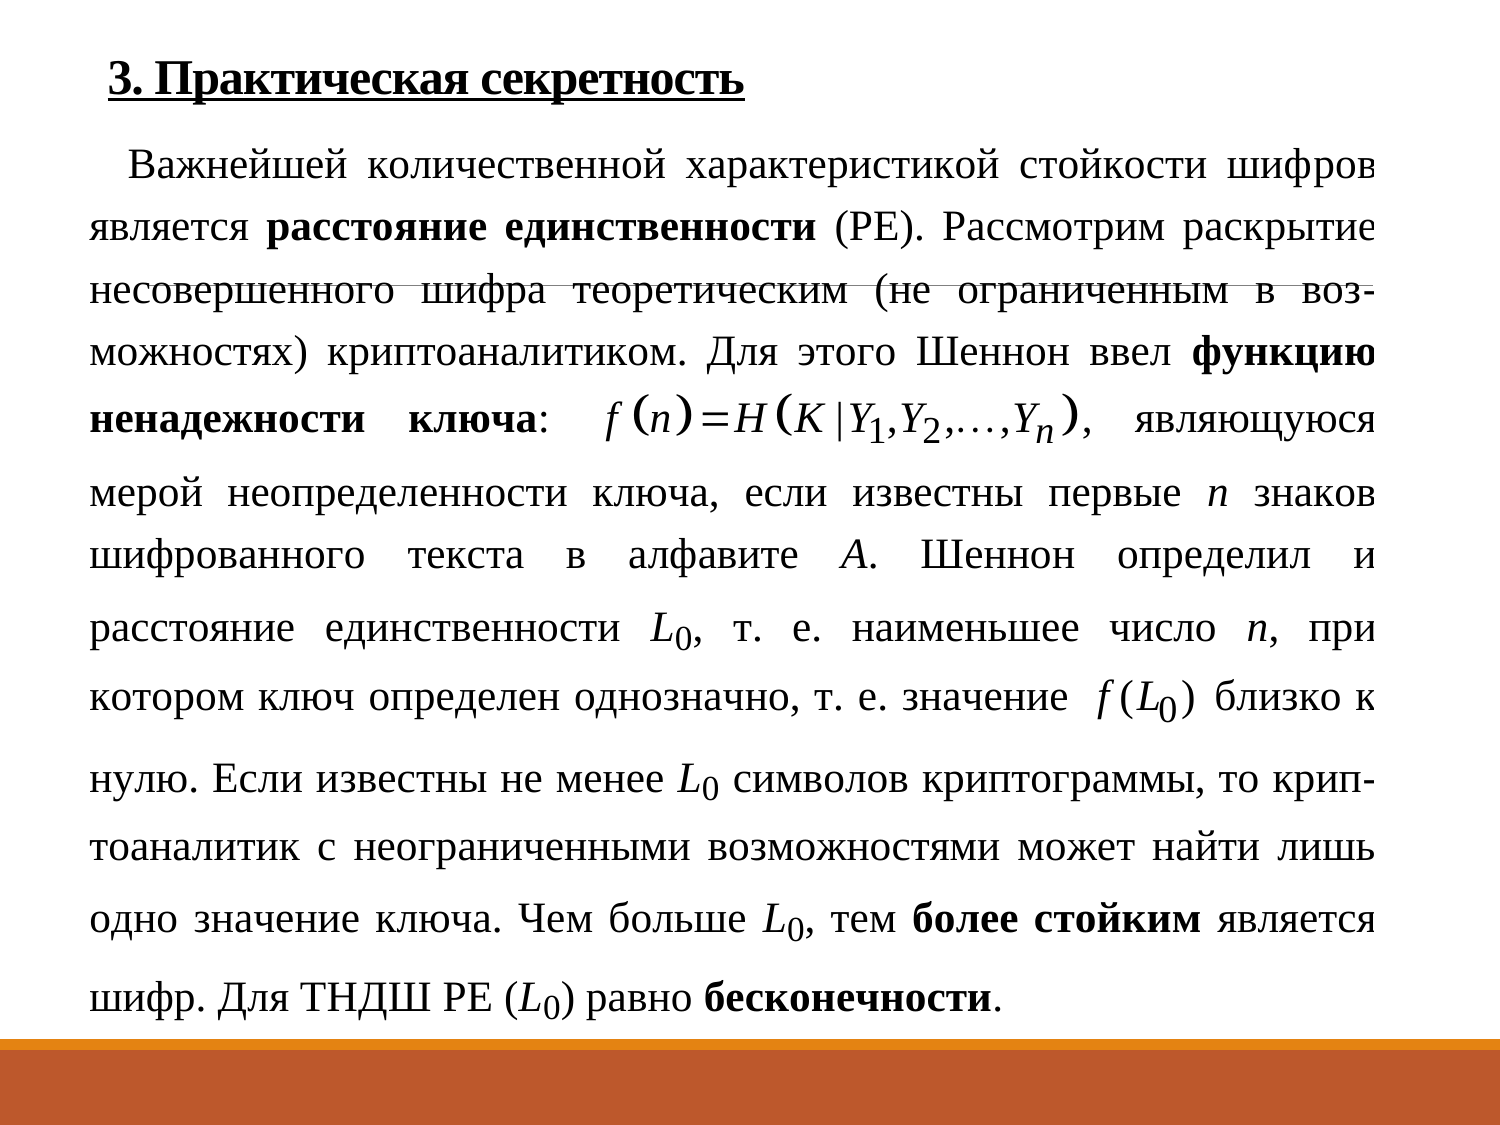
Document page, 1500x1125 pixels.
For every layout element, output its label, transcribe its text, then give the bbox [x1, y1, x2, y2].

picture [88, 138, 1375, 1039]
title 3. Практическая секретность [92, 0, 1368, 113]
